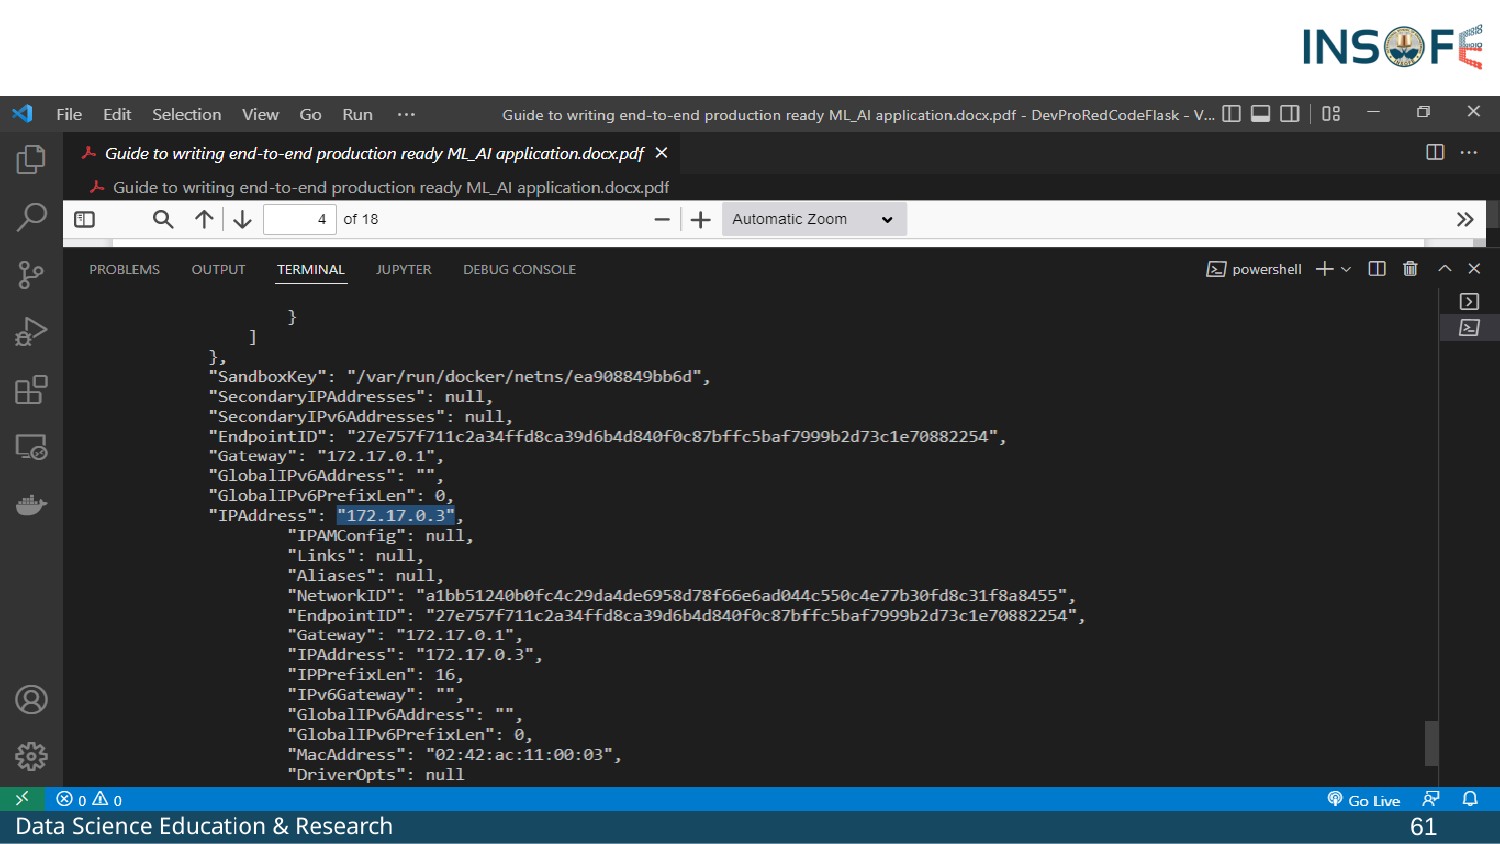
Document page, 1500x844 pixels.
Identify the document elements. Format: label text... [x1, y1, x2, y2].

footer Data Science Education & Research [12, 819, 404, 844]
picture [1303, 23, 1483, 70]
picture [0, 96, 1500, 811]
slide_number 61 [1403, 819, 1444, 843]
